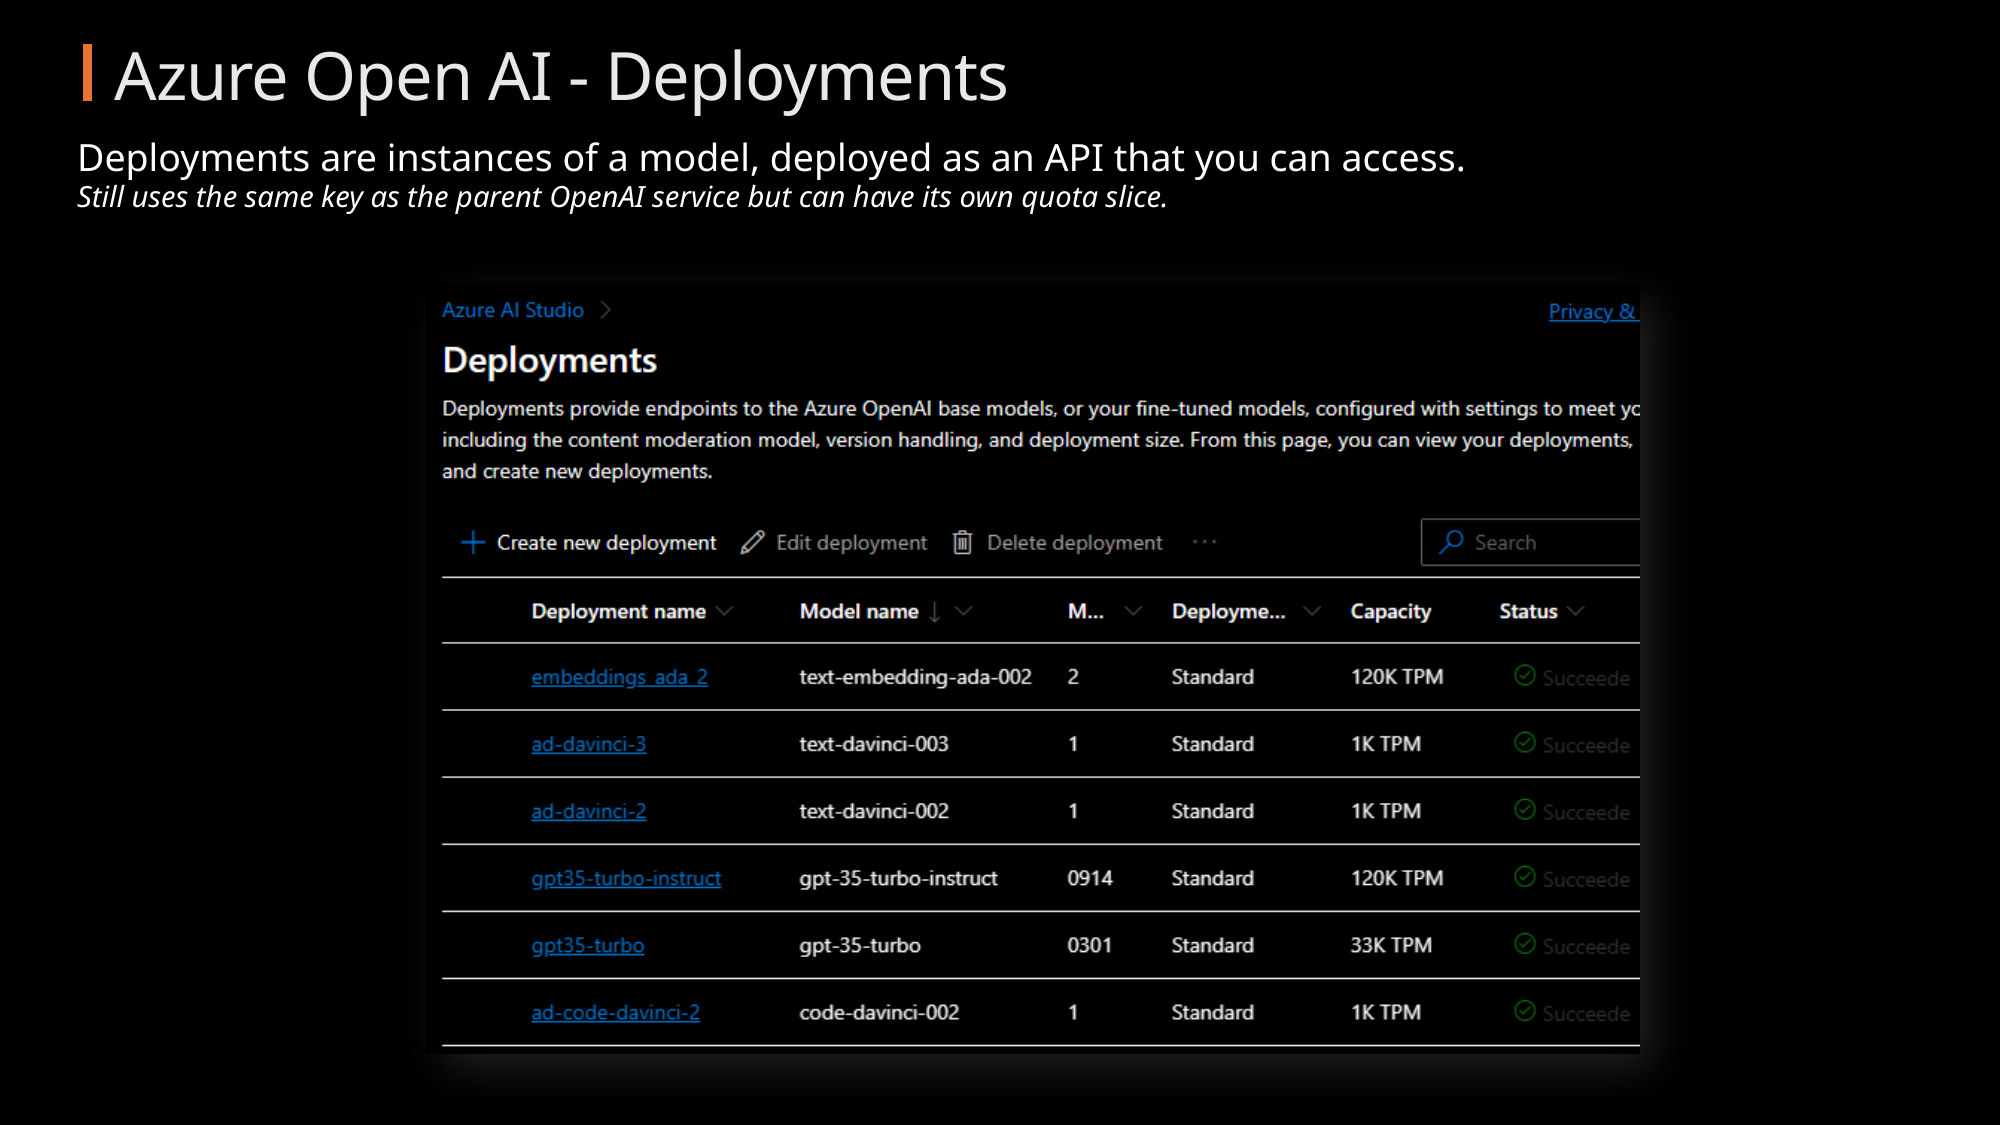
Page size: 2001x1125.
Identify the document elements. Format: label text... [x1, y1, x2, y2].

text_box Deployments are instances of a model, deployed as an API that you can access. Still uses the same key as the parent OpenAI service but can have its own quota slice. [62, 126, 1933, 222]
picture [426, 283, 1641, 1054]
title Azure Open AI - Deployments [114, 32, 1071, 114]
